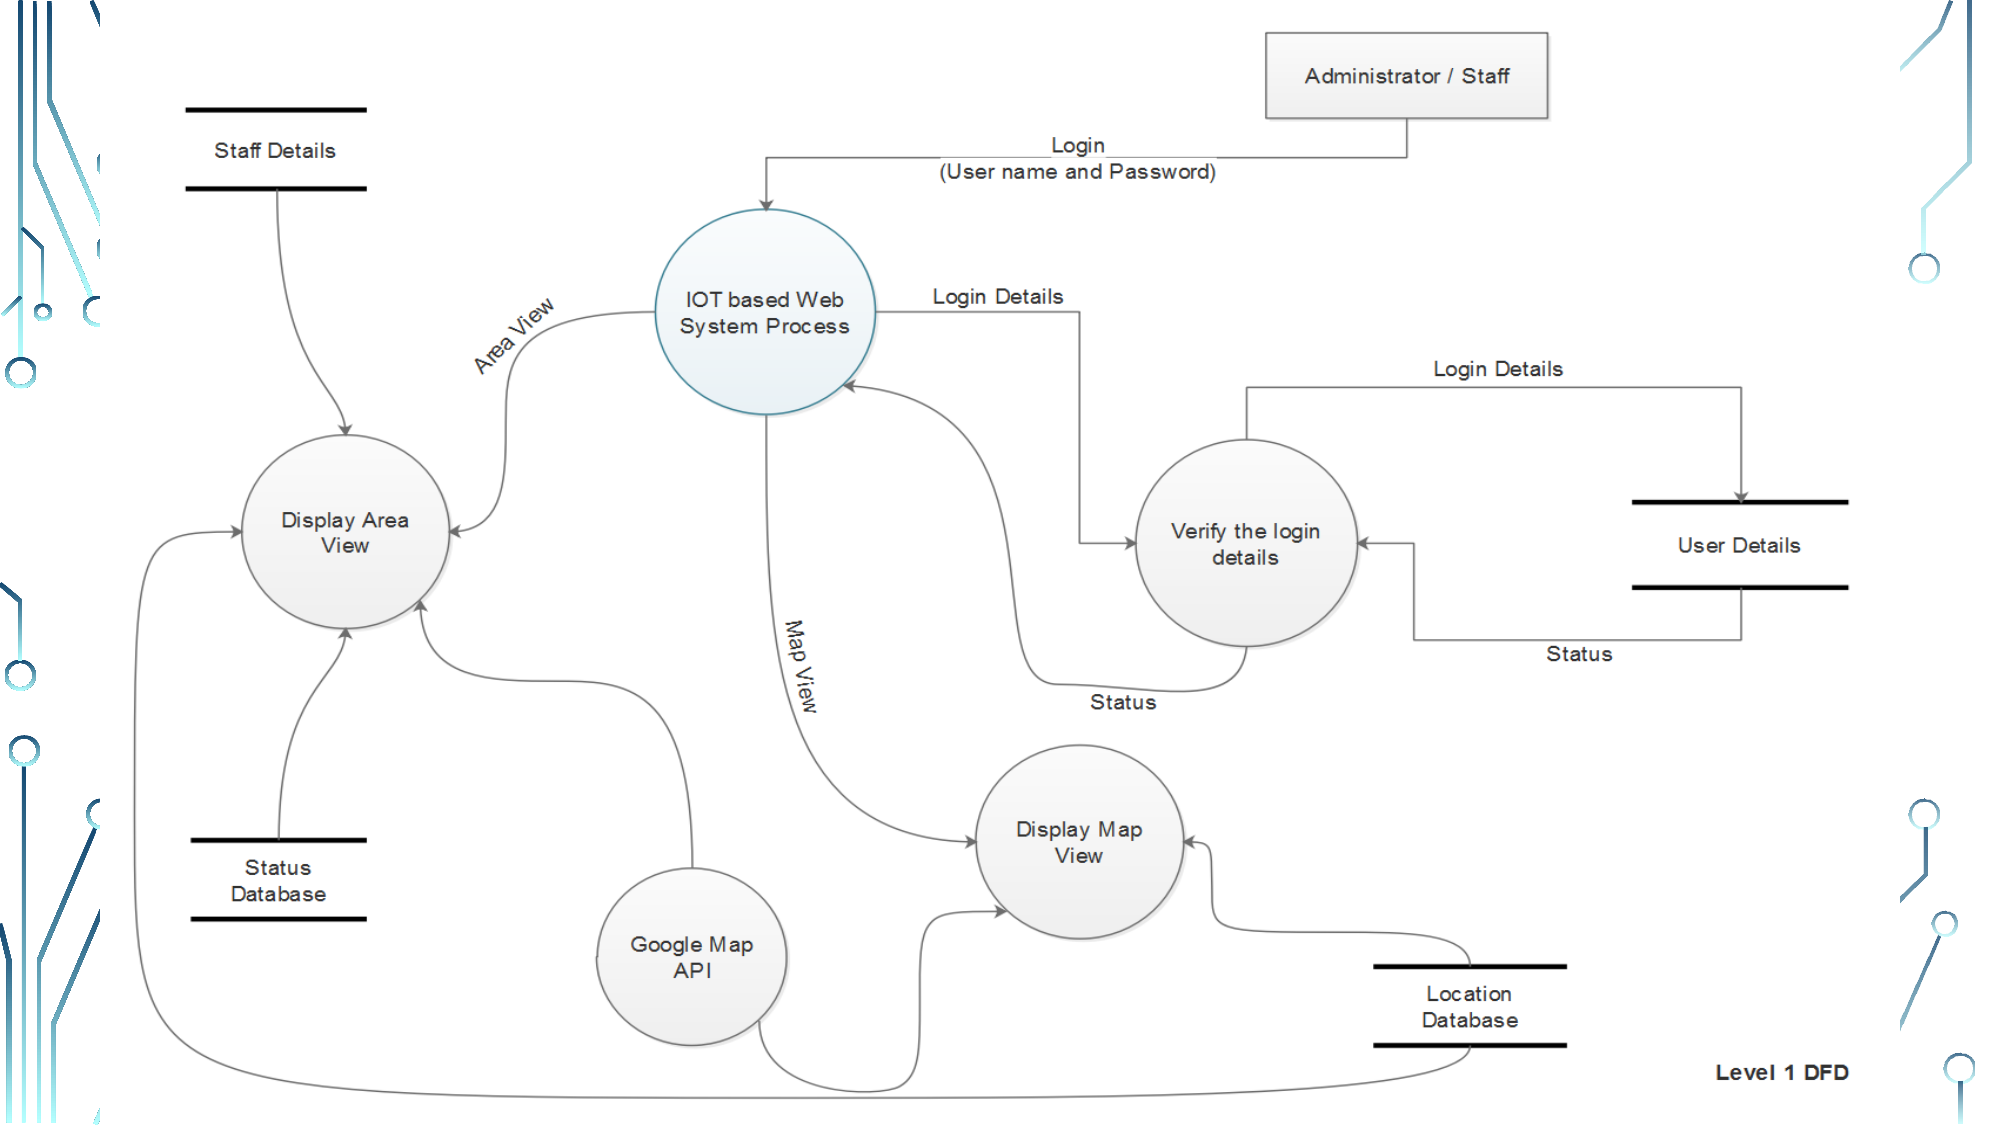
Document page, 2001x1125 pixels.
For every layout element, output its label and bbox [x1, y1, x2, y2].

picture [100, 0, 1900, 1125]
